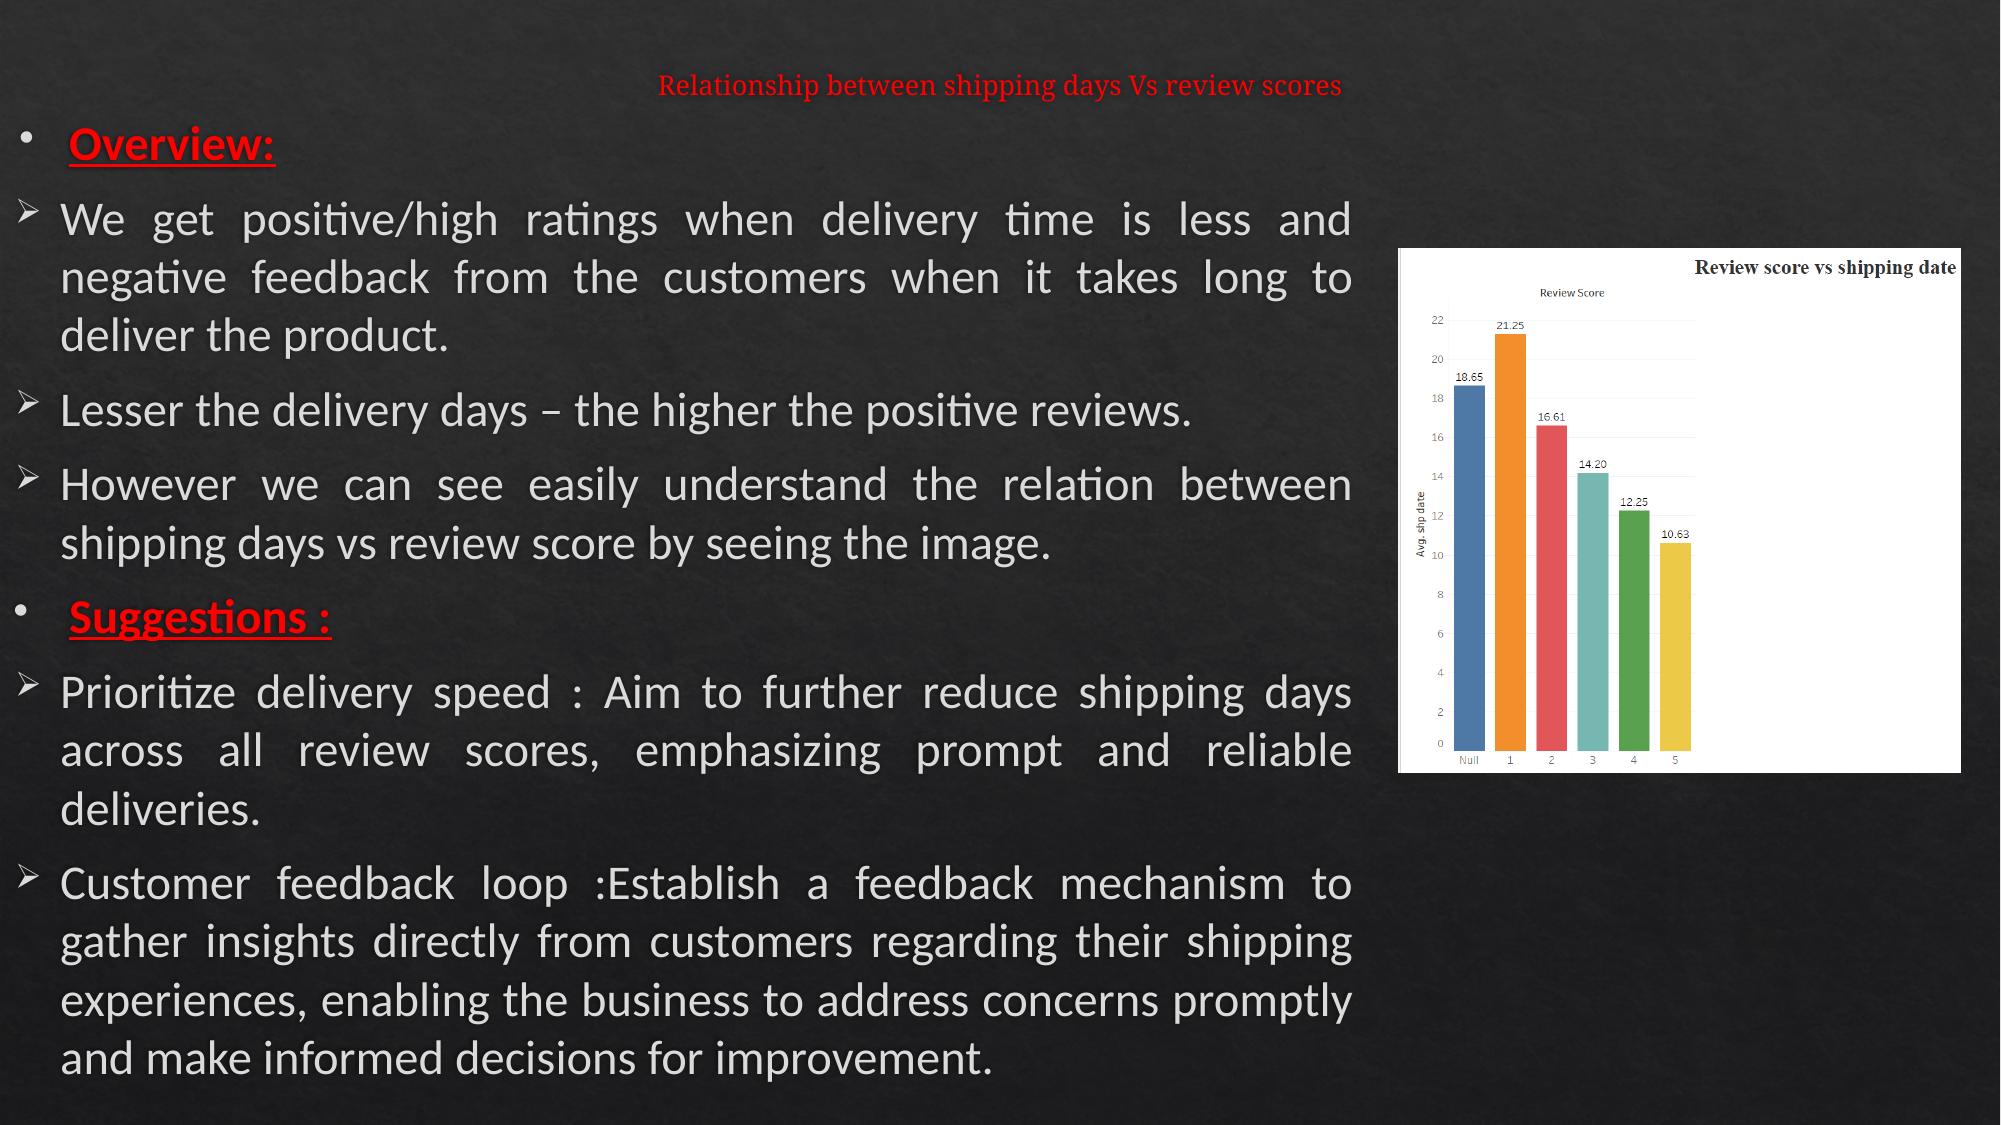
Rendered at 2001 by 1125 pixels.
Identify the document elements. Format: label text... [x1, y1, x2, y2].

list Overview: We get positive/high ratings when delivery time is less and negative feedback from the customers when it takes long to deliver the product. Lesser the delivery days – the higher the positive reviews. However we can see easily understand the relation between shipping days vs review score by seeing the image. Suggestions : Prioritize delivery speed : Aim to further reduce shipping days across all review scores, emphasizing prompt and reliable deliveries. Customer feedback loop :Establish a feedback mechanism to gather insights directly from customers regarding their shipping experiences, enabling the business to address concerns promptly and make informed decisions for improvement. [0, 104, 1369, 1125]
title Relationship between shipping days Vs review scores [137, 59, 1863, 156]
picture [1397, 248, 1961, 774]
